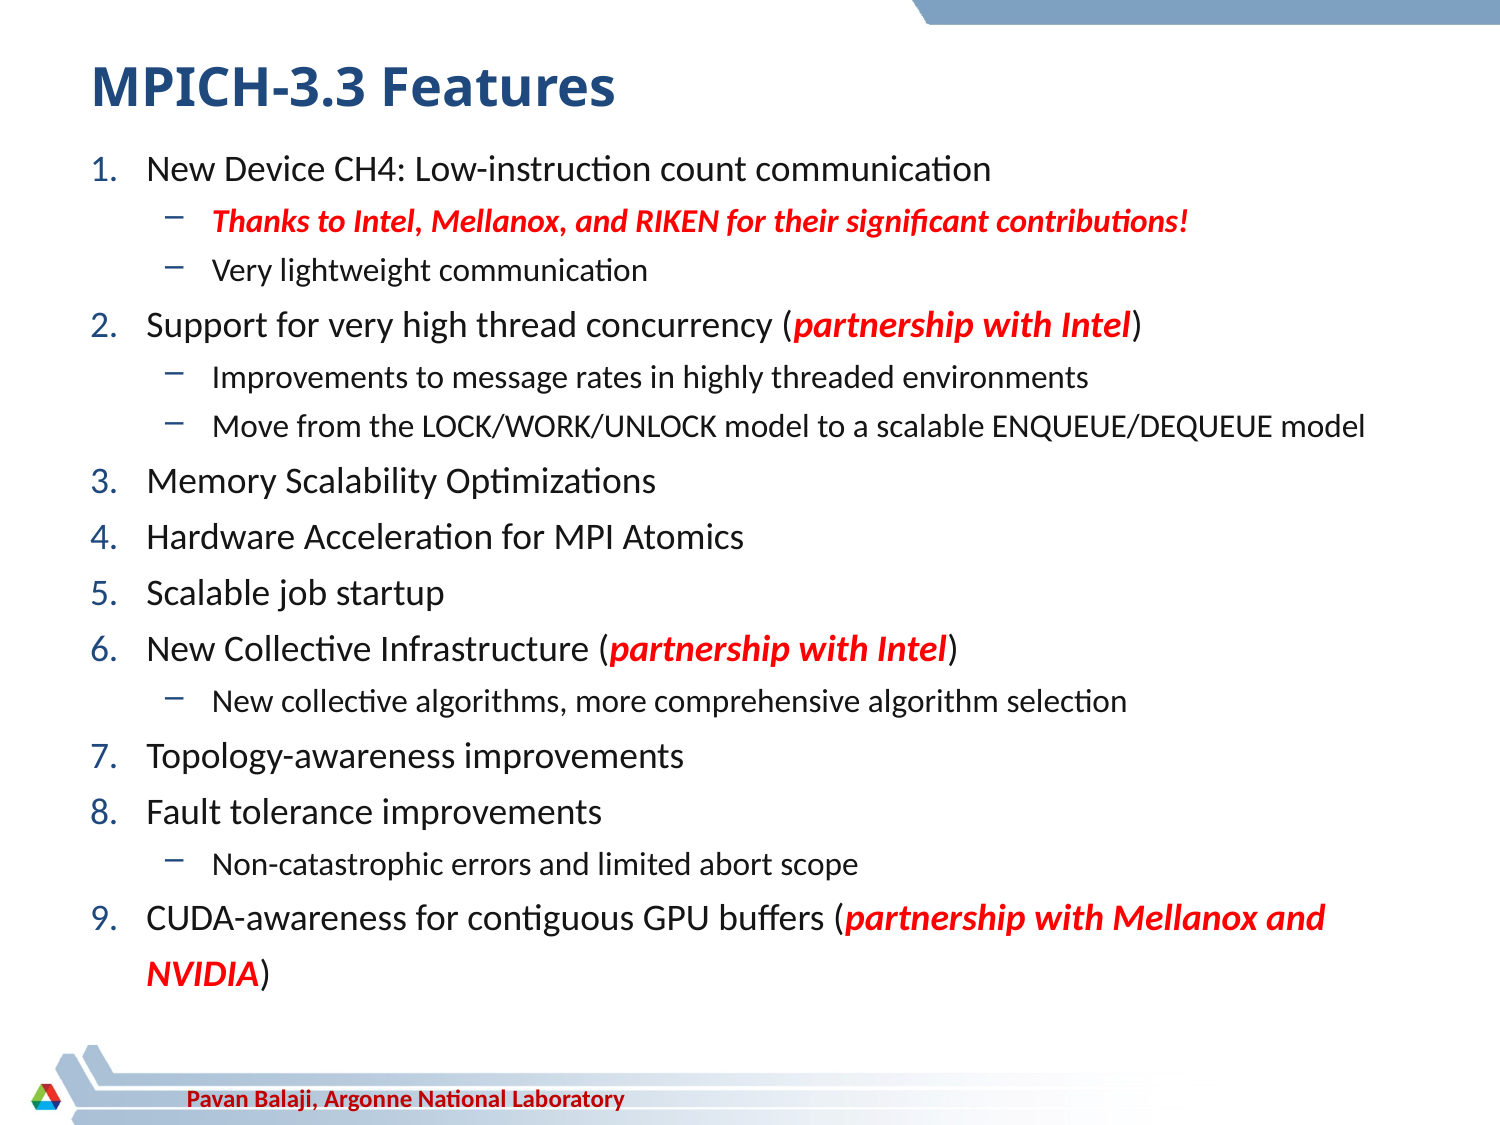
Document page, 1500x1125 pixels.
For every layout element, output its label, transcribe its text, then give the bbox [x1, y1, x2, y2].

title MPICH-3.3 Features [74, 44, 1426, 124]
picture [0, 1037, 1500, 1125]
list New Device CH4: Low-instruction count communication Thanks to Intel, Mellanox, and RIKEN for their significant contributions! Very lightweight communication Support for very high thread concurrency (partnership with Intel) Improvements to message rates in highly threaded environments Move from the LOCK/WORK/UNLOCK model to a scalable ENQUEUE/DEQUEUE model Memory Scalability Optimizations Hardware Acceleration for MPI Atomics Scalable job startup New Collective Infrastructure (partnership with Intel) New collective algorithms, more comprehensive algorithm selection Topology-awareness improvements Fault tolerance improvements Non-catastrophic errors and limited abort scope CUDA-awareness for contiguous GPU buffers (partnership with Mellanox and NVIDIA) [74, 124, 1451, 1026]
picture [0, 0, 1500, 26]
